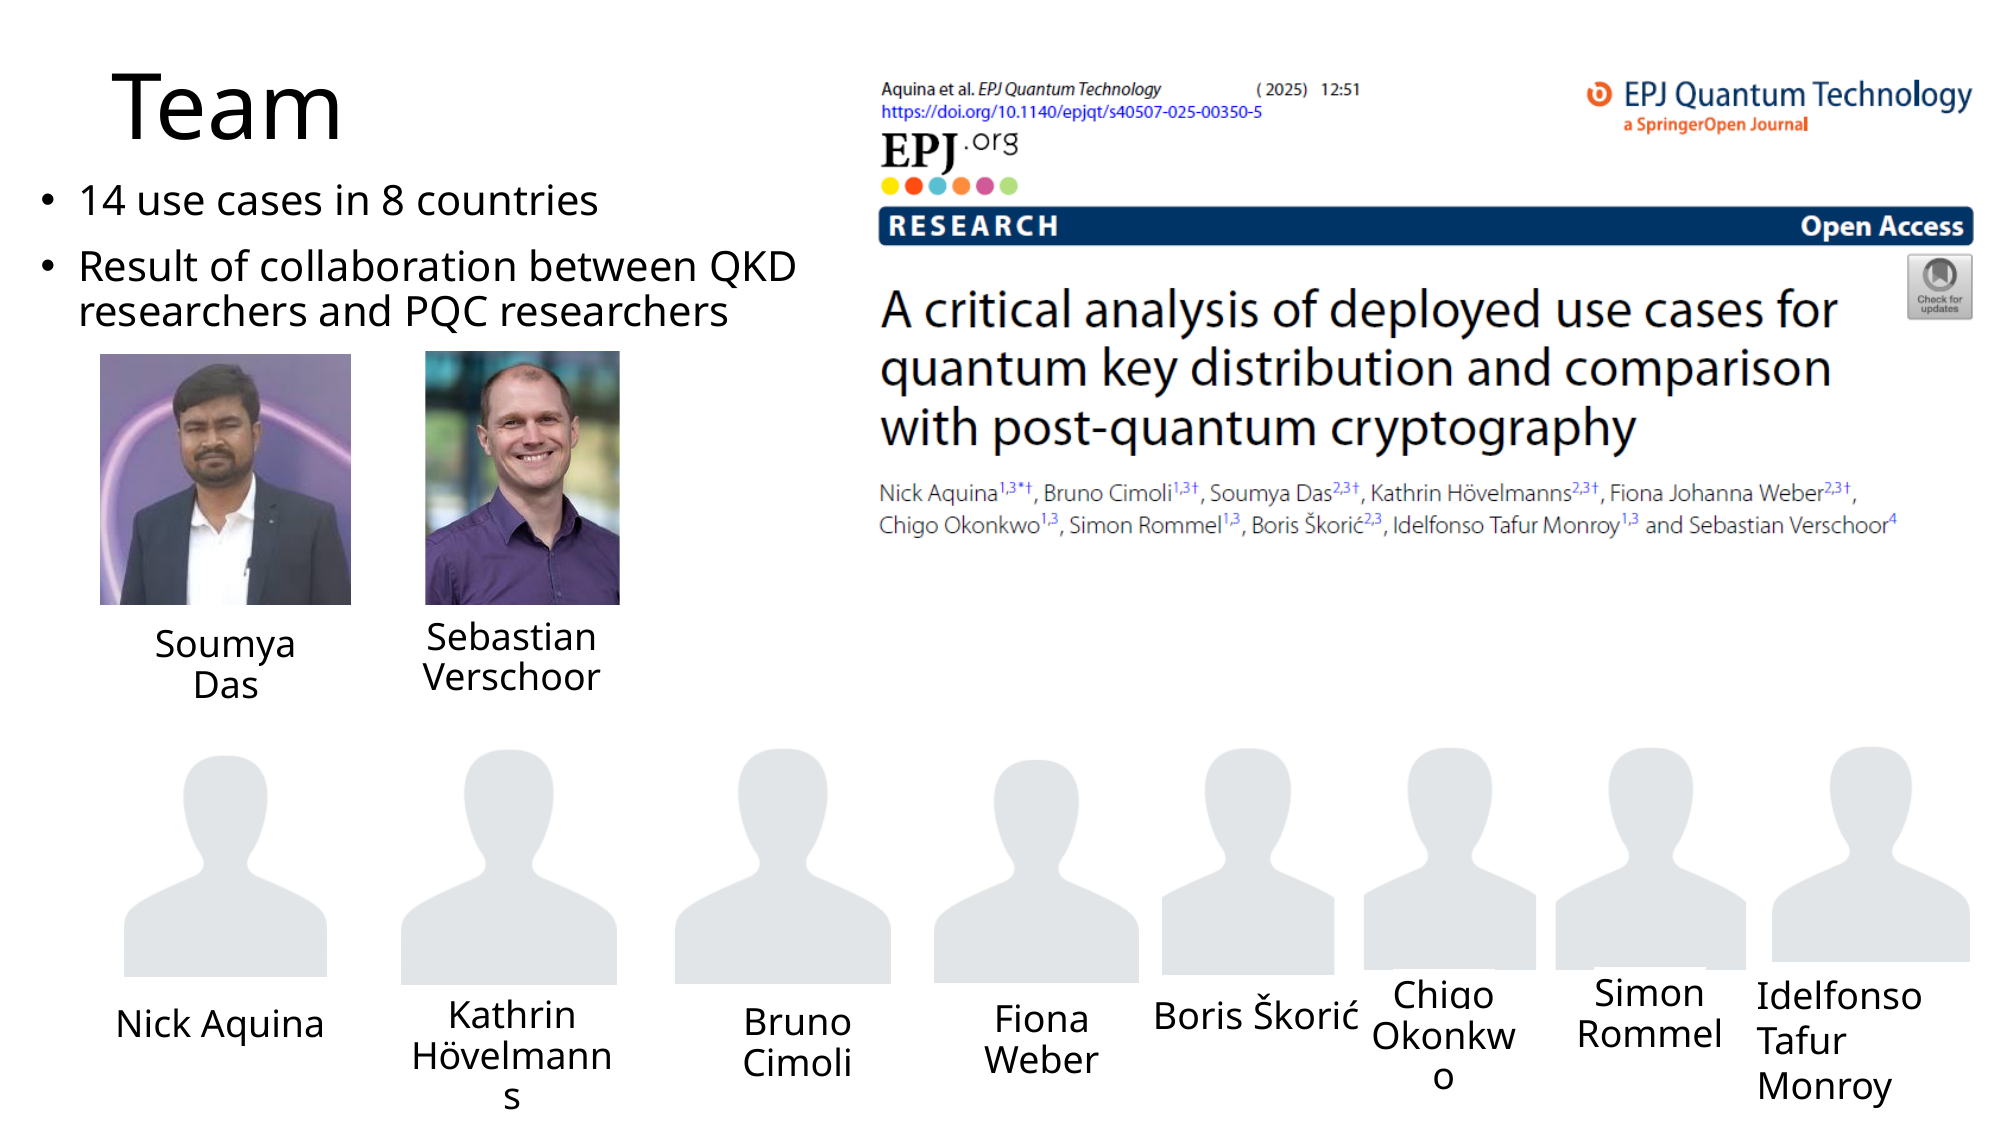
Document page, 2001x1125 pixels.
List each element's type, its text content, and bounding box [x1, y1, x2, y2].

text_box Sebastian Verschoor [404, 618, 620, 668]
text_box Soumya Das [117, 625, 334, 676]
text_box Nick Aquina [112, 1005, 328, 1055]
text_box Chigo Okonkwo [1361, 976, 1527, 1030]
picture [1555, 715, 1747, 971]
picture [874, 67, 2000, 544]
text_box Simon Rommel [1542, 974, 1758, 1025]
picture [424, 349, 621, 606]
picture [400, 715, 617, 986]
text_box Fiona Weber [934, 1000, 1150, 1051]
picture [124, 723, 327, 977]
text_box Bruno Cimoli [690, 1003, 906, 1054]
title Team [96, 43, 523, 176]
picture [675, 713, 892, 984]
slide_number 2 [1412, 1042, 1863, 1103]
picture [1161, 715, 1335, 975]
text_box Idelfonso Tafur Monroy [1756, 971, 1972, 1022]
text_box Kathrin Hövelmanns [404, 996, 620, 1047]
text_box 14 use cases in 8 countries Result of collaboration between QKD researchers and PQC researchers [25, 172, 874, 459]
picture [1363, 715, 1537, 971]
picture [100, 354, 352, 606]
text_box Boris Škorić [1148, 996, 1364, 1047]
picture [933, 726, 1139, 984]
picture [1772, 715, 1970, 963]
